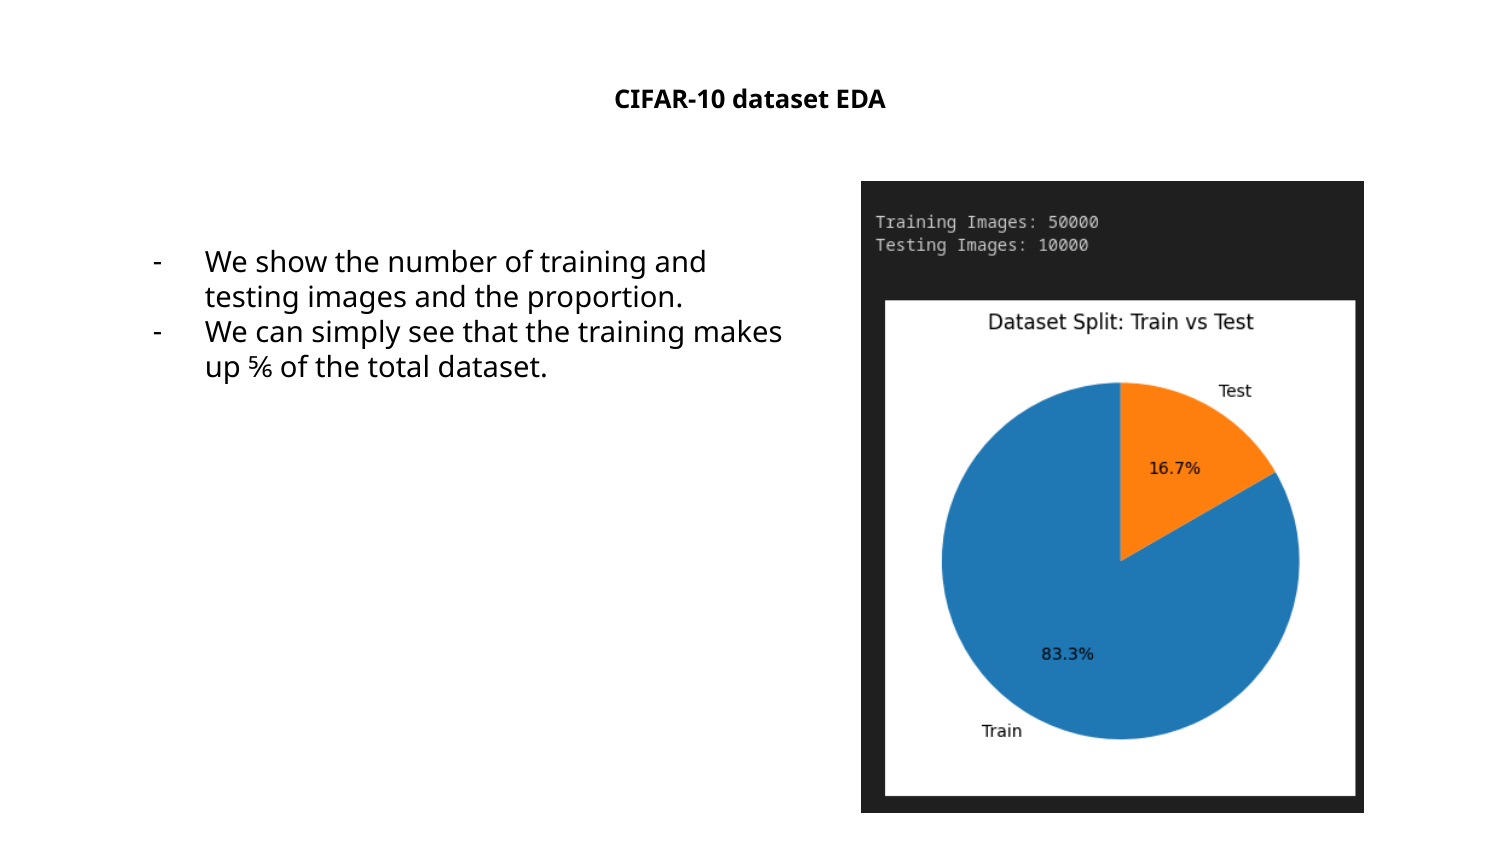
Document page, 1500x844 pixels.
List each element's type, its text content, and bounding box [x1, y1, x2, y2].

text_box We show the number of training and testing images and the proportion. We can simply see that the training makes up ⅚ of the total dataset. [114, 228, 817, 616]
title CIFAR-10 dataset EDA [75, 67, 1425, 129]
picture [861, 181, 1364, 814]
